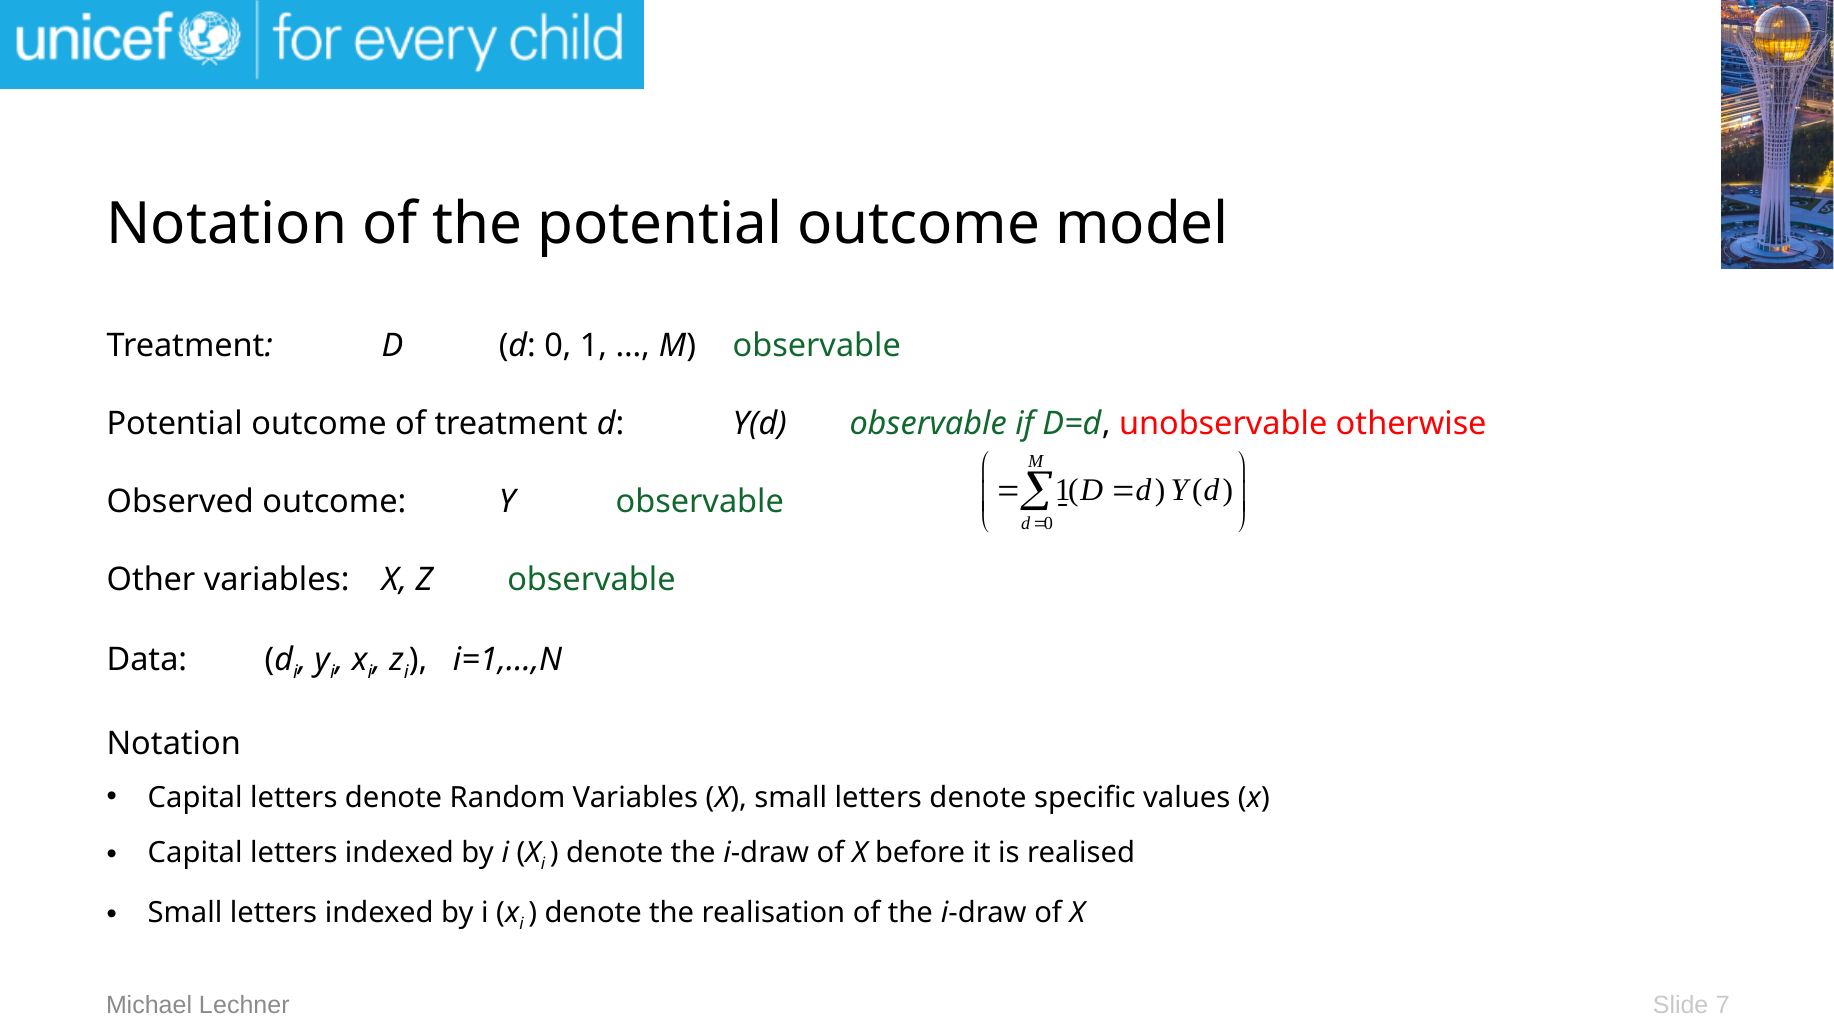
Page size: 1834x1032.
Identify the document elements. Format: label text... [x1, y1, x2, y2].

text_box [975, 444, 1255, 540]
title Notation of the potential outcome model [91, 173, 1803, 268]
picture [1721, 0, 1834, 269]
picture [0, 0, 644, 89]
list Treatment: D (d: 0, 1, …, M) observable Potential outcome of treatment d: Y(d) observable if D=d, unobservable otherwise Observed outcome: Y observable Other variables: X, Z observable Data: (di, yi, xi, zi), i=1,…,N Notation Capital letters denote Random Variables (X), small letters denote specific values (x) Capital letters indexed by i (Xi ) denote the i-draw of X before it is realised Small letters indexed by i (xi ) denote the realisation of the i-draw of X [91, 296, 1815, 941]
slide_number Slide 7 [1332, 976, 1745, 1032]
text_box Michael Lechner [90, 976, 710, 1032]
